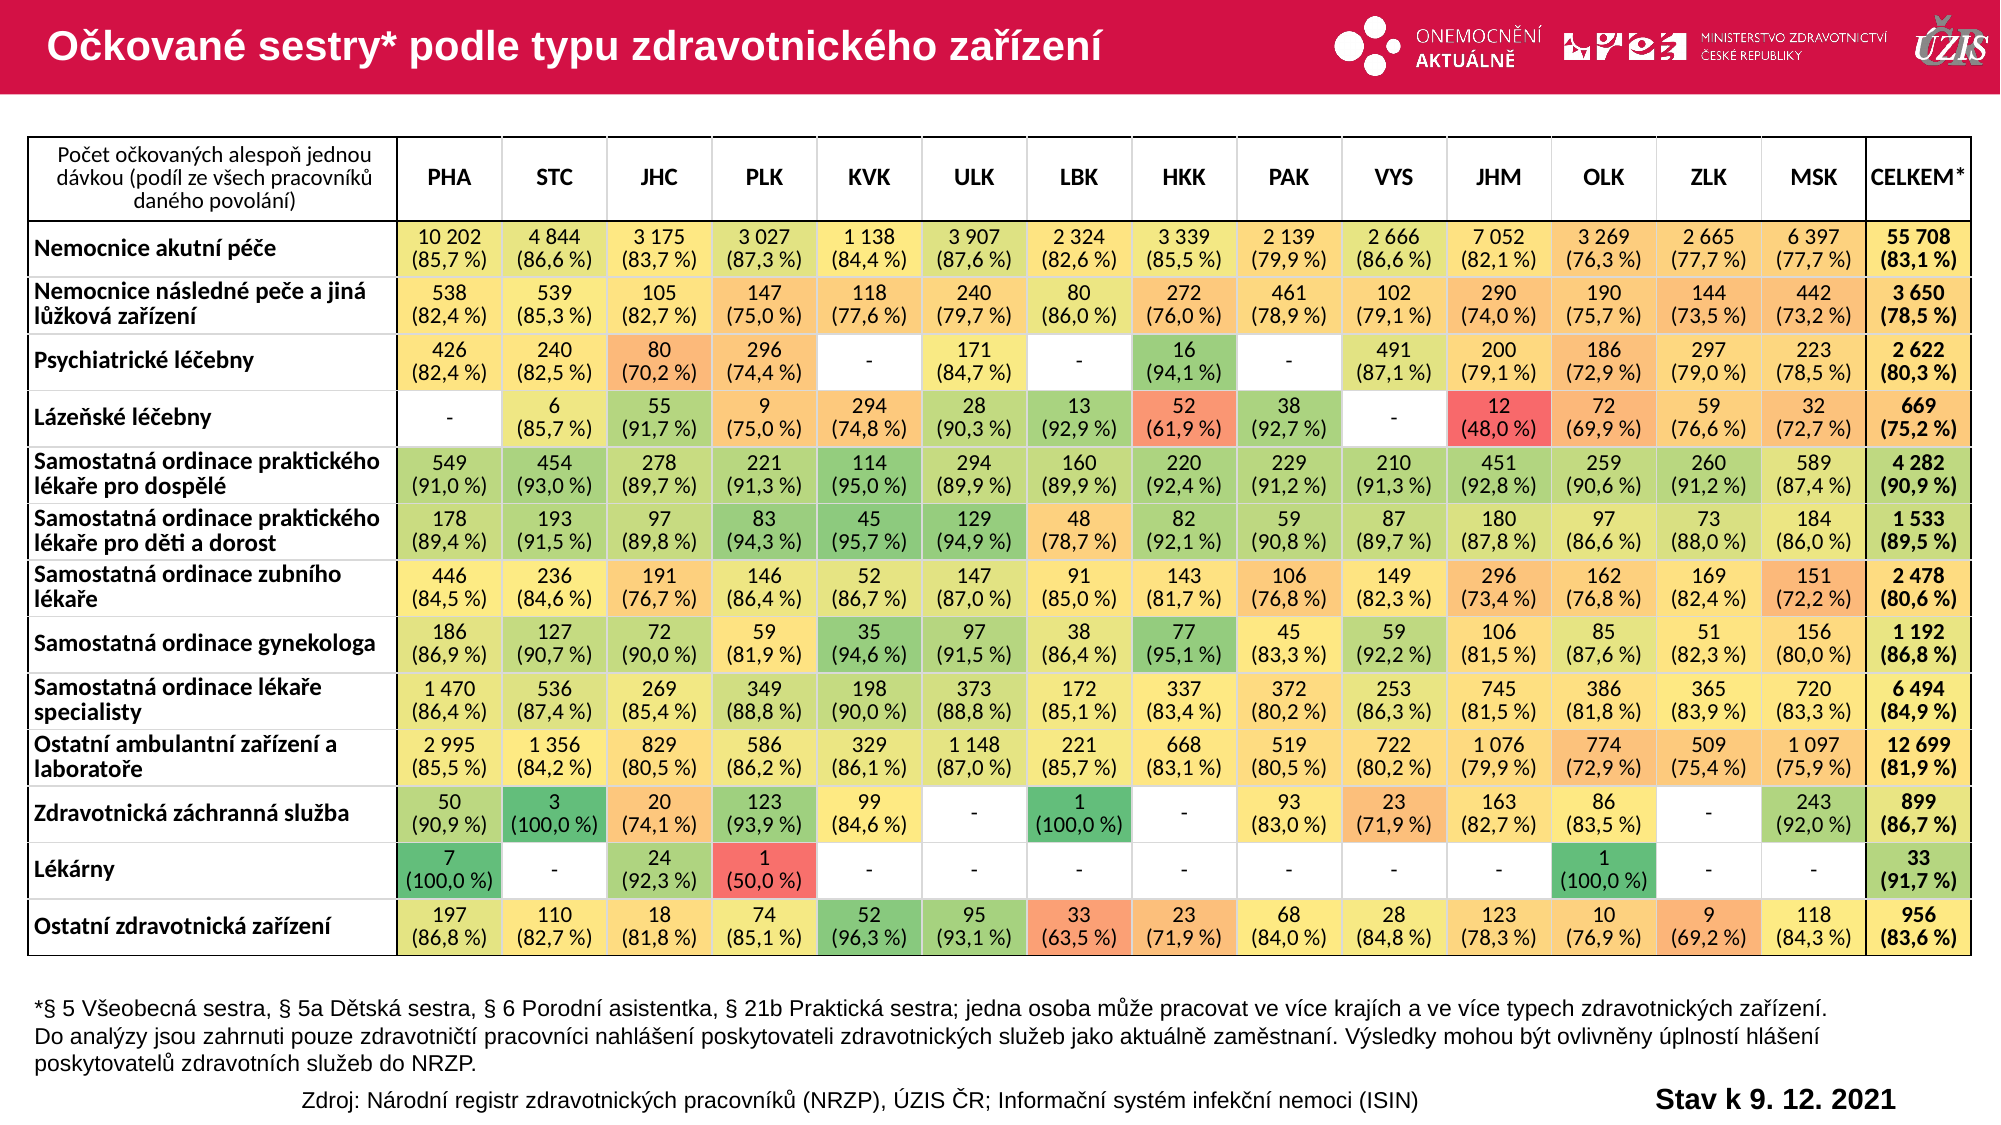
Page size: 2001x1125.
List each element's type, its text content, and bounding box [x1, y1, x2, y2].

table_cell 147 (75,0 %) [713, 278, 816, 333]
table_cell 102 (79,1 %) [1343, 278, 1446, 333]
table_cell 16 (94,1 %) [1133, 335, 1236, 390]
table_cell 186 (72,9 %) [1552, 335, 1656, 390]
table_cell 33 (91,7 %) [1867, 843, 1970, 898]
table_cell 80 (86,0 %) [1028, 278, 1131, 333]
table_cell Samostatná ordinace praktického lékaře pro dospělé [29, 448, 396, 503]
table_cell 9 (75,0 %) [713, 391, 816, 446]
table_cell 52 (96,3 %) [818, 900, 921, 955]
table_cell 549 (91,0 %) [398, 448, 501, 503]
table_cell - [398, 391, 501, 446]
table_cell Ostatní zdravotnická zařízení [29, 900, 396, 955]
table_cell - [1657, 787, 1761, 842]
table_cell 446 (84,5 %) [398, 561, 501, 616]
table_cell 426 (82,4 %) [398, 335, 501, 390]
table_cell 85 (87,6 %) [1552, 617, 1656, 672]
table_cell 68 (84,0 %) [1238, 900, 1341, 955]
table_cell 18 (81,8 %) [608, 900, 711, 955]
table_cell - [1133, 843, 1236, 898]
table_header OLK [1552, 138, 1656, 220]
table_cell 38 (86,4 %) [1028, 617, 1131, 672]
table_cell 223 (78,5 %) [1762, 335, 1865, 390]
table_cell 95 (93,1 %) [923, 900, 1026, 955]
table_cell 82 (92,1 %) [1133, 504, 1236, 559]
table_cell - [1028, 843, 1131, 898]
table_cell 77 (95,1 %) [1133, 617, 1236, 672]
table_cell 451 (92,8 %) [1448, 448, 1551, 503]
table_cell 539 (85,3 %) [503, 278, 606, 333]
table_cell 3 650 (78,5 %) [1867, 278, 1970, 333]
table_cell 4 844 (86,6 %) [503, 222, 606, 276]
table_cell 240 (79,7 %) [923, 278, 1026, 333]
table_cell 6 397 (77,7 %) [1762, 222, 1865, 276]
table_cell Nemocnice následné peče a jiná lůžková zařízení [29, 278, 396, 333]
table_cell 55 (91,7 %) [608, 391, 711, 446]
table_cell 386 (81,8 %) [1552, 674, 1656, 729]
table_header JHC [608, 138, 711, 220]
table_cell 278 (89,7 %) [608, 448, 711, 503]
table_cell 171 (84,7 %) [923, 335, 1026, 390]
table_cell 294 (74,8 %) [818, 391, 921, 446]
table_cell 180 (87,8 %) [1448, 504, 1551, 559]
table_cell 114 (95,0 %) [818, 448, 921, 503]
table_cell 51 (82,3 %) [1657, 617, 1761, 672]
table_header JHM [1448, 138, 1551, 220]
table_cell Samostatná ordinace lékaře specialisty [29, 674, 396, 729]
table_cell 538 (82,4 %) [398, 278, 501, 333]
table_cell 454 (93,0 %) [503, 448, 606, 503]
table_cell 118 (77,6 %) [818, 278, 921, 333]
table_cell 73 (88,0 %) [1657, 504, 1761, 559]
text_box Stav k 9. 12. 2021 [1640, 1072, 1972, 1123]
table_cell 2 139 (79,9 %) [1238, 222, 1341, 276]
table_cell 774 (72,9 %) [1552, 730, 1656, 785]
table_cell Nemocnice akutní péče [29, 222, 396, 276]
table_cell 169 (82,4 %) [1657, 561, 1761, 616]
table_cell 28 (90,3 %) [923, 391, 1026, 446]
table_cell 50 (90,9 %) [398, 787, 501, 842]
table_cell 24 (92,3 %) [608, 843, 711, 898]
table_cell 93 (83,0 %) [1238, 787, 1341, 842]
table_cell 243 (92,0 %) [1762, 787, 1865, 842]
table_cell Samostatná ordinace praktického lékaře pro děti a dorost [29, 504, 396, 559]
table_cell 220 (92,4 %) [1133, 448, 1236, 503]
table_cell 48 (78,7 %) [1028, 504, 1131, 559]
table_cell 6 494 (84,9 %) [1867, 674, 1970, 729]
table_cell 38 (92,7 %) [1238, 391, 1341, 446]
table_cell 10 (76,9 %) [1552, 900, 1656, 955]
table_cell 9 (69,2 %) [1657, 900, 1761, 955]
table_cell 52 (86,7 %) [818, 561, 921, 616]
table_cell 3 339 (85,5 %) [1133, 222, 1236, 276]
table_cell 72 (90,0 %) [608, 617, 711, 672]
table_cell 2 478 (80,6 %) [1867, 561, 1970, 616]
table_cell 32 (72,7 %) [1762, 391, 1865, 446]
table_cell 589 (87,4 %) [1762, 448, 1865, 503]
table_cell 4 282 (90,9 %) [1867, 448, 1970, 503]
table_header KVK [818, 138, 921, 220]
table_cell 260 (91,2 %) [1657, 448, 1761, 503]
table_cell - [1343, 843, 1446, 898]
table_cell 210 (91,3 %) [1343, 448, 1446, 503]
table_cell 1 148 (87,0 %) [923, 730, 1026, 785]
table_cell 59 (92,2 %) [1343, 617, 1446, 672]
picture [1563, 31, 1888, 60]
table_cell Lázeňské léčebny [29, 391, 396, 446]
table_cell 28 (84,8 %) [1343, 900, 1446, 955]
table_cell 720 (83,3 %) [1762, 674, 1865, 729]
table_cell 296 (73,4 %) [1448, 561, 1551, 616]
table_cell - [503, 843, 606, 898]
table_cell 586 (86,2 %) [713, 730, 816, 785]
table_cell 83 (94,3 %) [713, 504, 816, 559]
table_cell 1 533 (89,5 %) [1867, 504, 1970, 559]
table_cell 3 027 (87,3 %) [713, 222, 816, 276]
table_cell 1 356 (84,2 %) [503, 730, 606, 785]
table_cell 329 (86,1 %) [818, 730, 921, 785]
table_cell 23 (71,9 %) [1133, 900, 1236, 955]
table_cell 10 202 (85,7 %) [398, 222, 501, 276]
table_cell 536 (87,4 %) [503, 674, 606, 729]
table_cell 20 (74,1 %) [608, 787, 711, 842]
table_cell 127 (90,7 %) [503, 617, 606, 672]
table_header STC [503, 138, 606, 220]
table_cell 59 (81,9 %) [713, 617, 816, 672]
table_cell 7 052 (82,1 %) [1448, 222, 1551, 276]
table_cell 297 (79,0 %) [1657, 335, 1761, 390]
table_cell 74 (85,1 %) [713, 900, 816, 955]
table_cell 240 (82,5 %) [503, 335, 606, 390]
table_cell 259 (90,6 %) [1552, 448, 1656, 503]
table_cell 221 (91,3 %) [713, 448, 816, 503]
table_cell - [818, 335, 921, 390]
table_cell 97 (91,5 %) [923, 617, 1026, 672]
table_cell 290 (74,0 %) [1448, 278, 1551, 333]
table_cell 91 (85,0 %) [1028, 561, 1131, 616]
table_cell 272 (76,0 %) [1133, 278, 1236, 333]
table_cell 236 (84,6 %) [503, 561, 606, 616]
table_cell 12 699 (81,9 %) [1867, 730, 1970, 785]
table_cell 80 (70,2 %) [608, 335, 711, 390]
table_cell 144 (73,5 %) [1657, 278, 1761, 333]
table_cell 3 (100,0 %) [503, 787, 606, 842]
table_cell 190 (75,7 %) [1552, 278, 1656, 333]
table_cell 745 (81,5 %) [1448, 674, 1551, 729]
table_cell 59 (90,8 %) [1238, 504, 1341, 559]
table_cell 198 (90,0 %) [818, 674, 921, 729]
table_cell 3 269 (76,3 %) [1552, 222, 1656, 276]
table_cell 143 (81,7 %) [1133, 561, 1236, 616]
table_cell 123 (93,9 %) [713, 787, 816, 842]
table_cell - [1448, 843, 1551, 898]
table_cell 172 (85,1 %) [1028, 674, 1131, 729]
table_cell 178 (89,4 %) [398, 504, 501, 559]
table_cell 253 (86,3 %) [1343, 674, 1446, 729]
table_cell 1 076 (79,9 %) [1448, 730, 1551, 785]
table_header PLK [713, 138, 816, 220]
table_cell 337 (83,4 %) [1133, 674, 1236, 729]
table_cell 86 (83,5 %) [1552, 787, 1656, 842]
text_box *§ 5 Všeobecná sestra, § 5a Dětská sestra, § 6 Porodní asistentka, § 21b Praktická sestra; jedna osoba může pracovat ve více krajích a ve více typech zdravotnických zařízení. Do analýzy jsou zahrnuti pouze zdravotničtí pracovníci nahlášení poskytovateli zdravotnických služeb jako aktuálně zaměstnaní. Výsledky mohou být ovlivněny úplností hlášení poskytovatelů zdravotních služeb do NRZP. [19, 986, 1981, 1084]
table_cell 2 666 (86,6 %) [1343, 222, 1446, 276]
table_cell 146 (86,4 %) [713, 561, 816, 616]
table_cell 1 097 (75,9 %) [1762, 730, 1865, 785]
table_cell 2 324 (82,6 %) [1028, 222, 1131, 276]
table_cell - [923, 843, 1026, 898]
table_cell 200 (79,1 %) [1448, 335, 1551, 390]
table_cell 197 (86,8 %) [398, 900, 501, 955]
table_header ULK [923, 138, 1026, 220]
table_cell 2 622 (80,3 %) [1867, 335, 1970, 390]
table_cell Zdravotnická záchranná služba [29, 787, 396, 842]
table_cell 1 470 (86,4 %) [398, 674, 501, 729]
table_cell 97 (86,6 %) [1552, 504, 1656, 559]
table_header VYS [1343, 138, 1446, 220]
table_cell 349 (88,8 %) [713, 674, 816, 729]
table_cell 35 (94,6 %) [818, 617, 921, 672]
table_cell 1 (100,0 %) [1028, 787, 1131, 842]
table_cell 668 (83,1 %) [1133, 730, 1236, 785]
table_cell 118 (84,3 %) [1762, 900, 1865, 955]
table_cell 99 (84,6 %) [818, 787, 921, 842]
table_cell 1 192 (86,8 %) [1867, 617, 1970, 672]
table_cell 52 (61,9 %) [1133, 391, 1236, 446]
table_cell 23 (71,9 %) [1343, 787, 1446, 842]
table_cell 193 (91,5 %) [503, 504, 606, 559]
table_cell 184 (86,0 %) [1762, 504, 1865, 559]
table_cell 269 (85,4 %) [608, 674, 711, 729]
picture [1915, 15, 1989, 66]
table_cell Lékárny [29, 843, 396, 898]
table_cell - [923, 787, 1026, 842]
table_cell 373 (88,8 %) [923, 674, 1026, 729]
table_cell 6 (85,7 %) [503, 391, 606, 446]
table_cell 156 (80,0 %) [1762, 617, 1865, 672]
table_cell 221 (85,7 %) [1028, 730, 1131, 785]
table_cell 229 (91,2 %) [1238, 448, 1341, 503]
table_cell 72 (69,9 %) [1552, 391, 1656, 446]
table_cell 829 (80,5 %) [608, 730, 711, 785]
table_cell 1 (50,0 %) [713, 843, 816, 898]
table_cell 106 (81,5 %) [1448, 617, 1551, 672]
table_cell 519 (80,5 %) [1238, 730, 1341, 785]
table_cell 163 (82,7 %) [1448, 787, 1551, 842]
table_cell - [1657, 843, 1761, 898]
table_cell 956 (83,6 %) [1867, 900, 1970, 955]
table_cell 45 (83,3 %) [1238, 617, 1341, 672]
table_cell - [1343, 391, 1446, 446]
table_cell 12 (48,0 %) [1448, 391, 1551, 446]
table_cell 191 (76,7 %) [608, 561, 711, 616]
table_cell 294 (89,9 %) [923, 448, 1026, 503]
table_cell 509 (75,4 %) [1657, 730, 1761, 785]
table_cell 3 907 (87,6 %) [923, 222, 1026, 276]
table_header PAK [1238, 138, 1341, 220]
table_cell 162 (76,8 %) [1552, 561, 1656, 616]
table_cell - [1133, 787, 1236, 842]
table_cell 722 (80,2 %) [1343, 730, 1446, 785]
table_cell 491 (87,1 %) [1343, 335, 1446, 390]
table_cell - [1028, 335, 1131, 390]
table_cell 106 (76,8 %) [1238, 561, 1341, 616]
table_cell 149 (82,3 %) [1343, 561, 1446, 616]
table_cell - [818, 843, 921, 898]
table_cell 33 (63,5 %) [1028, 900, 1131, 955]
table_cell 147 (87,0 %) [923, 561, 1026, 616]
table_cell Samostatná ordinace gynekologa [29, 617, 396, 672]
table_cell 59 (76,6 %) [1657, 391, 1761, 446]
table_cell 110 (82,7 %) [503, 900, 606, 955]
table_cell 13 (92,9 %) [1028, 391, 1131, 446]
table_cell 105 (82,7 %) [608, 278, 711, 333]
table_cell 461 (78,9 %) [1238, 278, 1341, 333]
table_header PHA [398, 138, 501, 220]
table_header LBK [1028, 138, 1131, 220]
table_cell 3 175 (83,7 %) [608, 222, 711, 276]
table_header Počet očkovaných alespoň jednou dávkou (podíl ze všech pracovníků daného povolání) [29, 138, 396, 220]
table_cell 442 (73,2 %) [1762, 278, 1865, 333]
table_cell Samostatná ordinace zubního lékaře [29, 561, 396, 616]
table_cell 7 (100,0 %) [398, 843, 501, 898]
table_cell - [1762, 843, 1865, 898]
text_box Zdroj: Národní registr zdravotnických pracovníků (NRZP), ÚZIS ČR; Informační systém infekční nemoci (ISIN) [28, 1078, 1640, 1121]
table_cell Psychiatrické léčebny [29, 335, 396, 390]
table_cell - [1238, 843, 1341, 898]
table_cell 160 (89,9 %) [1028, 448, 1131, 503]
title Očkované sestry* podle typu zdravotnického zařízení [31, 0, 1391, 95]
picture [1391, 16, 1542, 76]
table_cell 129 (94,9 %) [923, 504, 1026, 559]
table_cell 55 708 (83,1 %) [1867, 222, 1970, 276]
table_cell 2 665 (77,7 %) [1657, 222, 1761, 276]
table_cell 1 (100,0 %) [1552, 843, 1656, 898]
table_header HKK [1133, 138, 1236, 220]
table_header ZLK [1657, 138, 1761, 220]
table_header MSK [1762, 138, 1865, 220]
table_cell 87 (89,7 %) [1343, 504, 1446, 559]
table_cell 151 (72,2 %) [1762, 561, 1865, 616]
table_cell Ostatní ambulantní zařízení a laboratoře [29, 730, 396, 785]
table_cell 296 (74,4 %) [713, 335, 816, 390]
table_cell 2 995 (85,5 %) [398, 730, 501, 785]
table_header CELKEM* [1867, 138, 1970, 220]
table_cell 669 (75,2 %) [1867, 391, 1970, 446]
table_cell 45 (95,7 %) [818, 504, 921, 559]
table_cell 186 (86,9 %) [398, 617, 501, 672]
table_cell 365 (83,9 %) [1657, 674, 1761, 729]
table_cell 123 (78,3 %) [1448, 900, 1551, 955]
table_cell - [1238, 335, 1341, 390]
table_cell 899 (86,7 %) [1867, 787, 1970, 842]
table_cell 372 (80,2 %) [1238, 674, 1341, 729]
table_cell 97 (89,8 %) [608, 504, 711, 559]
table_cell 1 138 (84,4 %) [818, 222, 921, 276]
